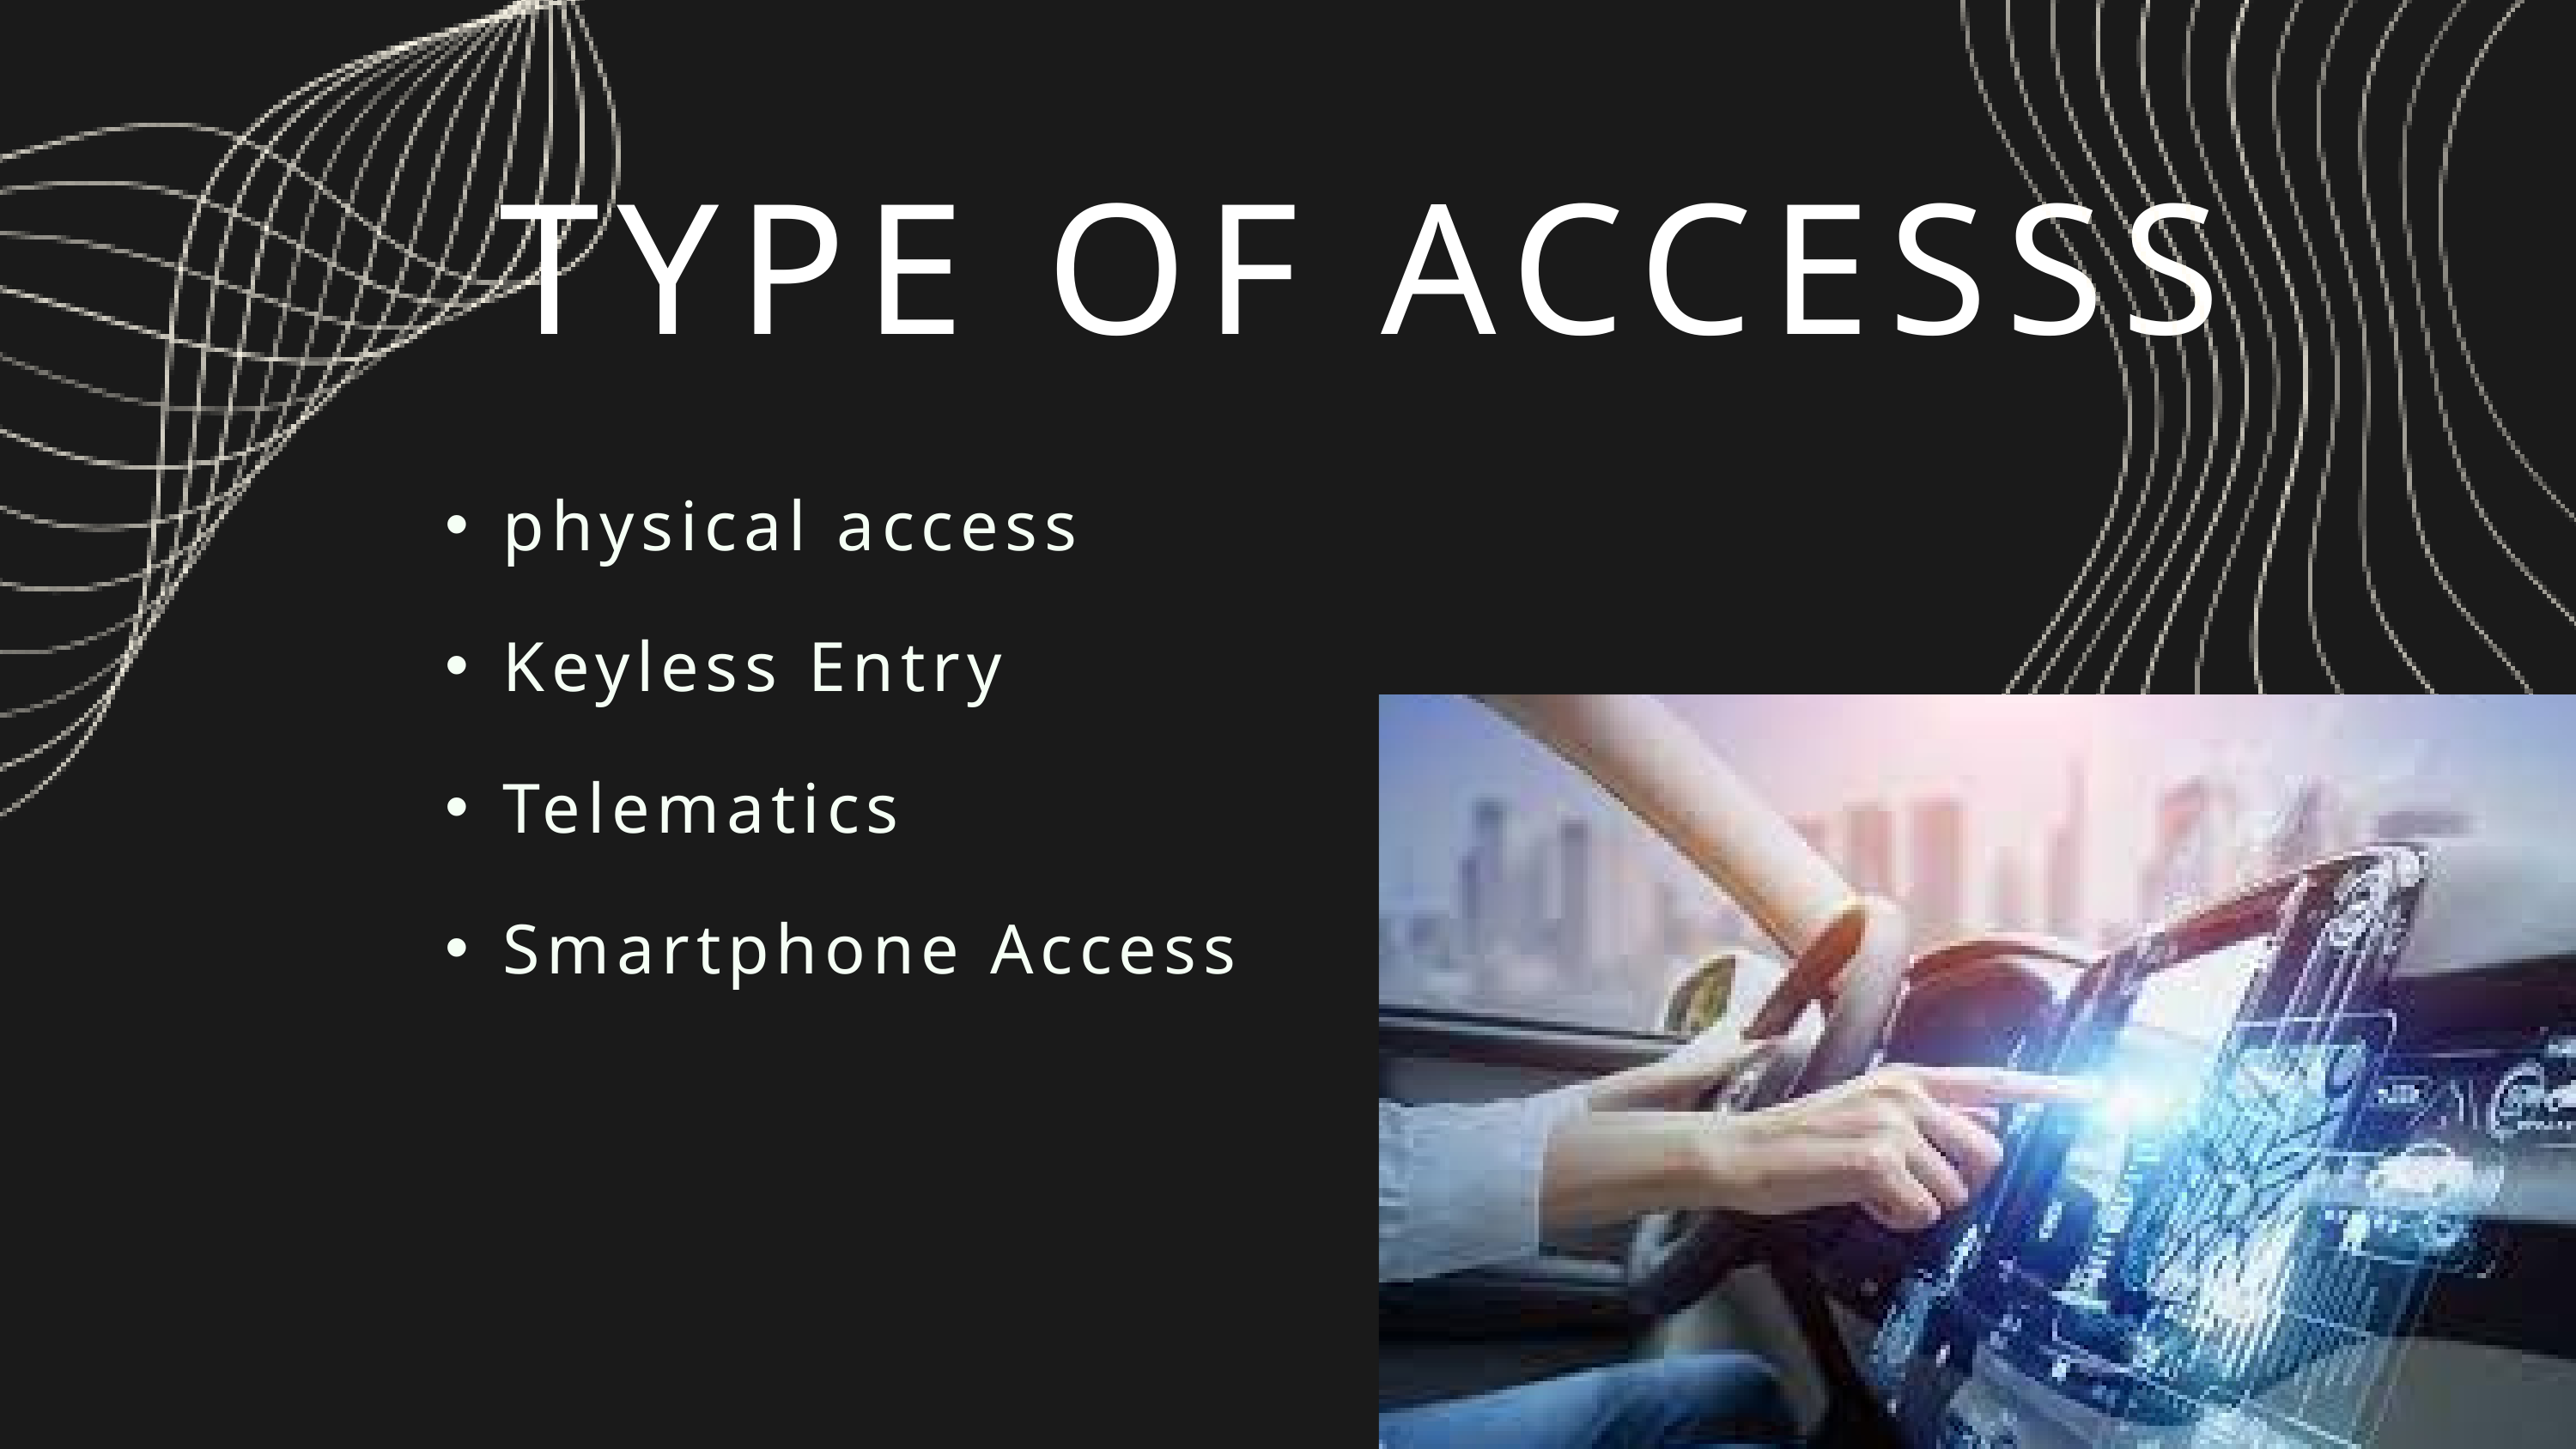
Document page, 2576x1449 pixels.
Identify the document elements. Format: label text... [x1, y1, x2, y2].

text_box [1378, 694, 2576, 1449]
text_box physical access Keyless Entry Telematics Smartphone Access [387, 422, 1930, 988]
text_box [0, 0, 1081, 844]
text_box [1893, 0, 2576, 694]
text_box TYPE OF ACCESSS [499, 120, 1893, 371]
